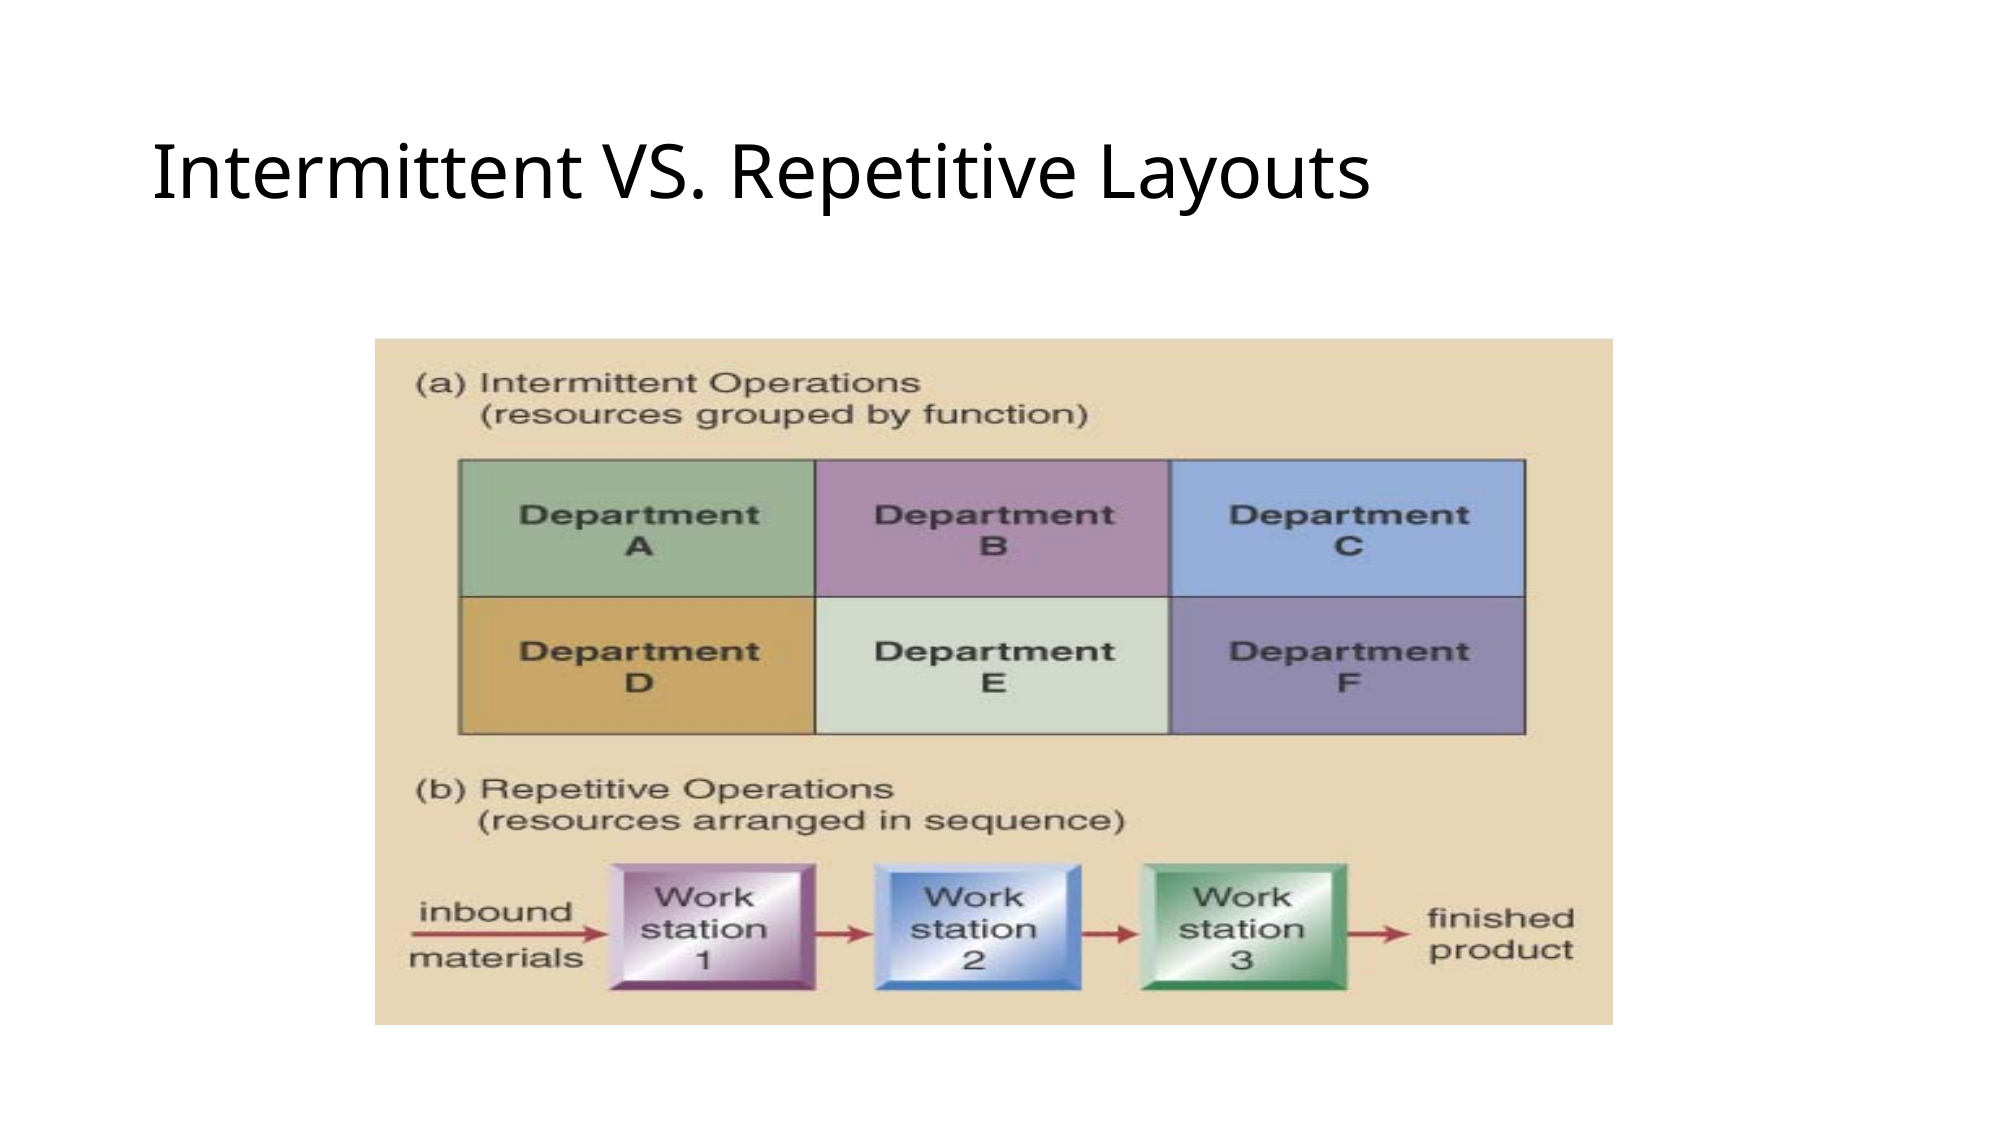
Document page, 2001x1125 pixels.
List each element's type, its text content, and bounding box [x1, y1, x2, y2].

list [374, 337, 1613, 1025]
title Intermittent VS. Repetitive Layouts [137, 59, 1863, 278]
